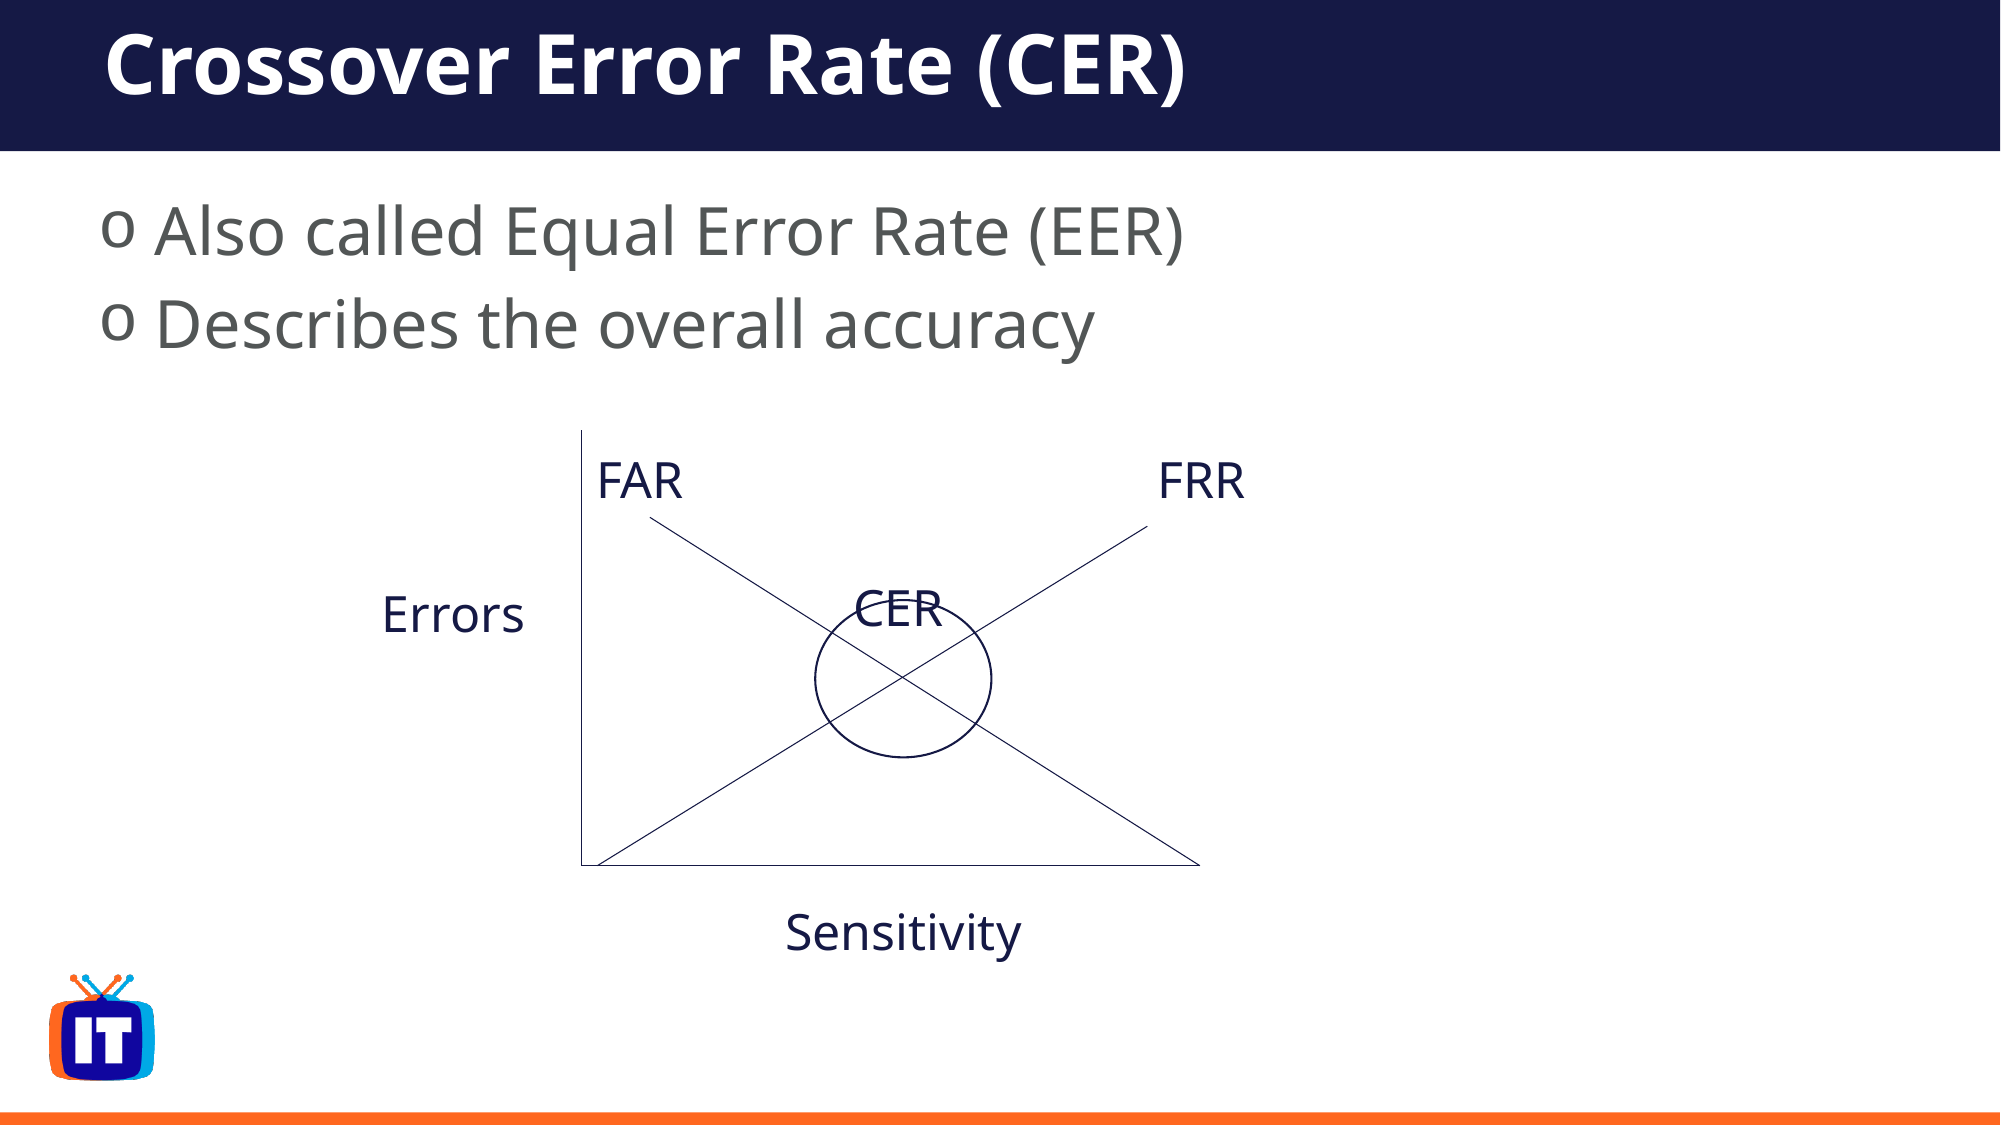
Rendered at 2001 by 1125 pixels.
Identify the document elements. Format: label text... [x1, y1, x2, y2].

text_box FAR [582, 441, 699, 517]
picture [45, 968, 158, 1087]
text_box [814, 599, 993, 759]
list Also called Equal Error Rate (EER) Describes the overall accuracy [83, 190, 1917, 960]
text_box CER [838, 568, 959, 623]
text_box Sensitivity [770, 892, 1037, 968]
text_box FRR [1142, 441, 1261, 517]
title Crossover Error Rate (CER) [88, 0, 1922, 153]
text_box Errors [367, 574, 540, 650]
